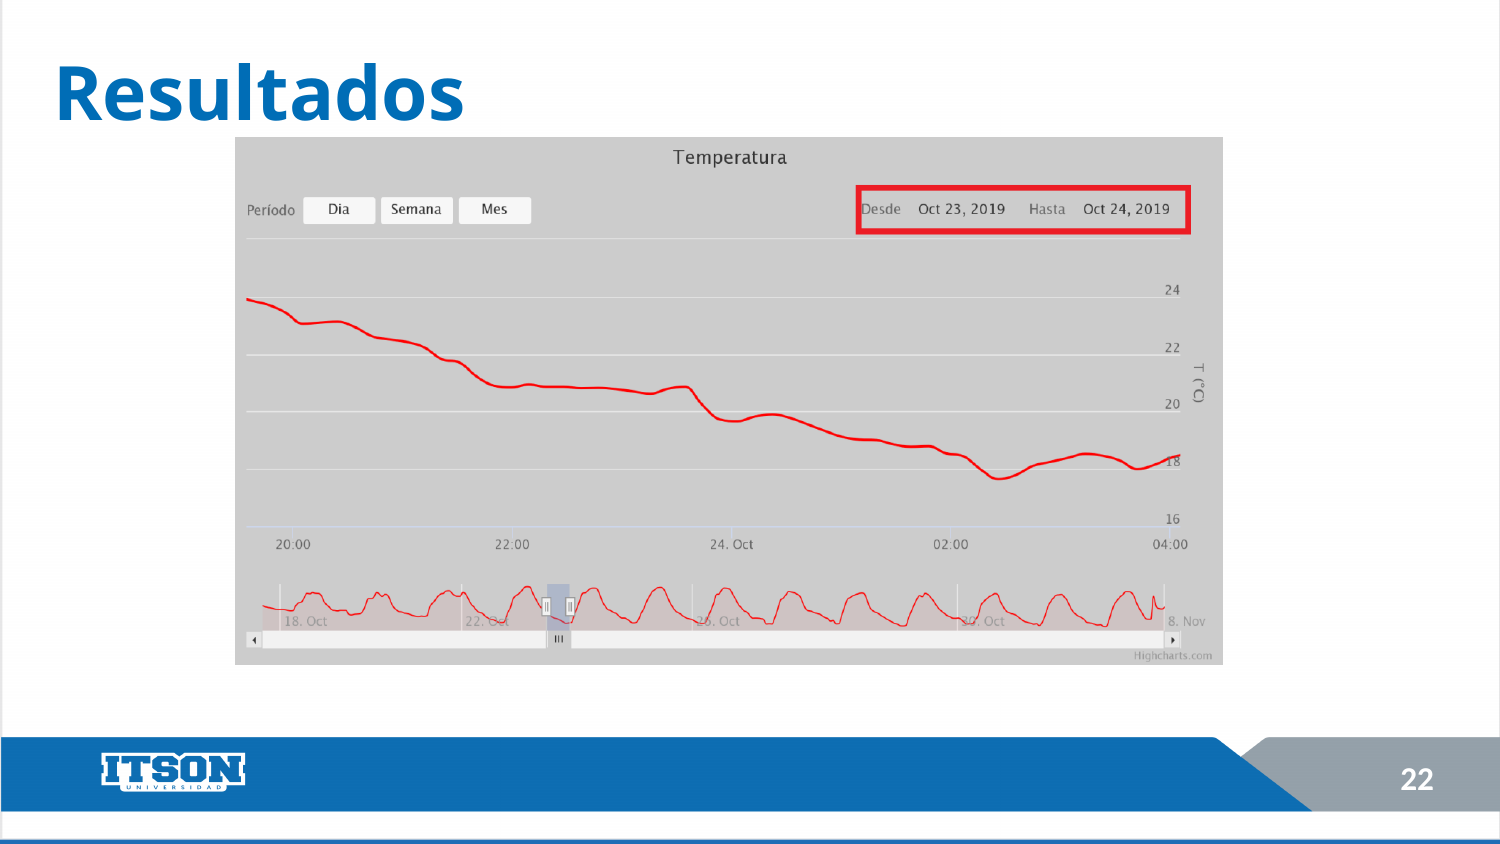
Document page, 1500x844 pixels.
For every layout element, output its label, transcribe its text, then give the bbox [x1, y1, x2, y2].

picture [0, 0, 1500, 844]
title Resultados [38, 25, 1449, 167]
slide_number 22 [1111, 754, 1449, 800]
